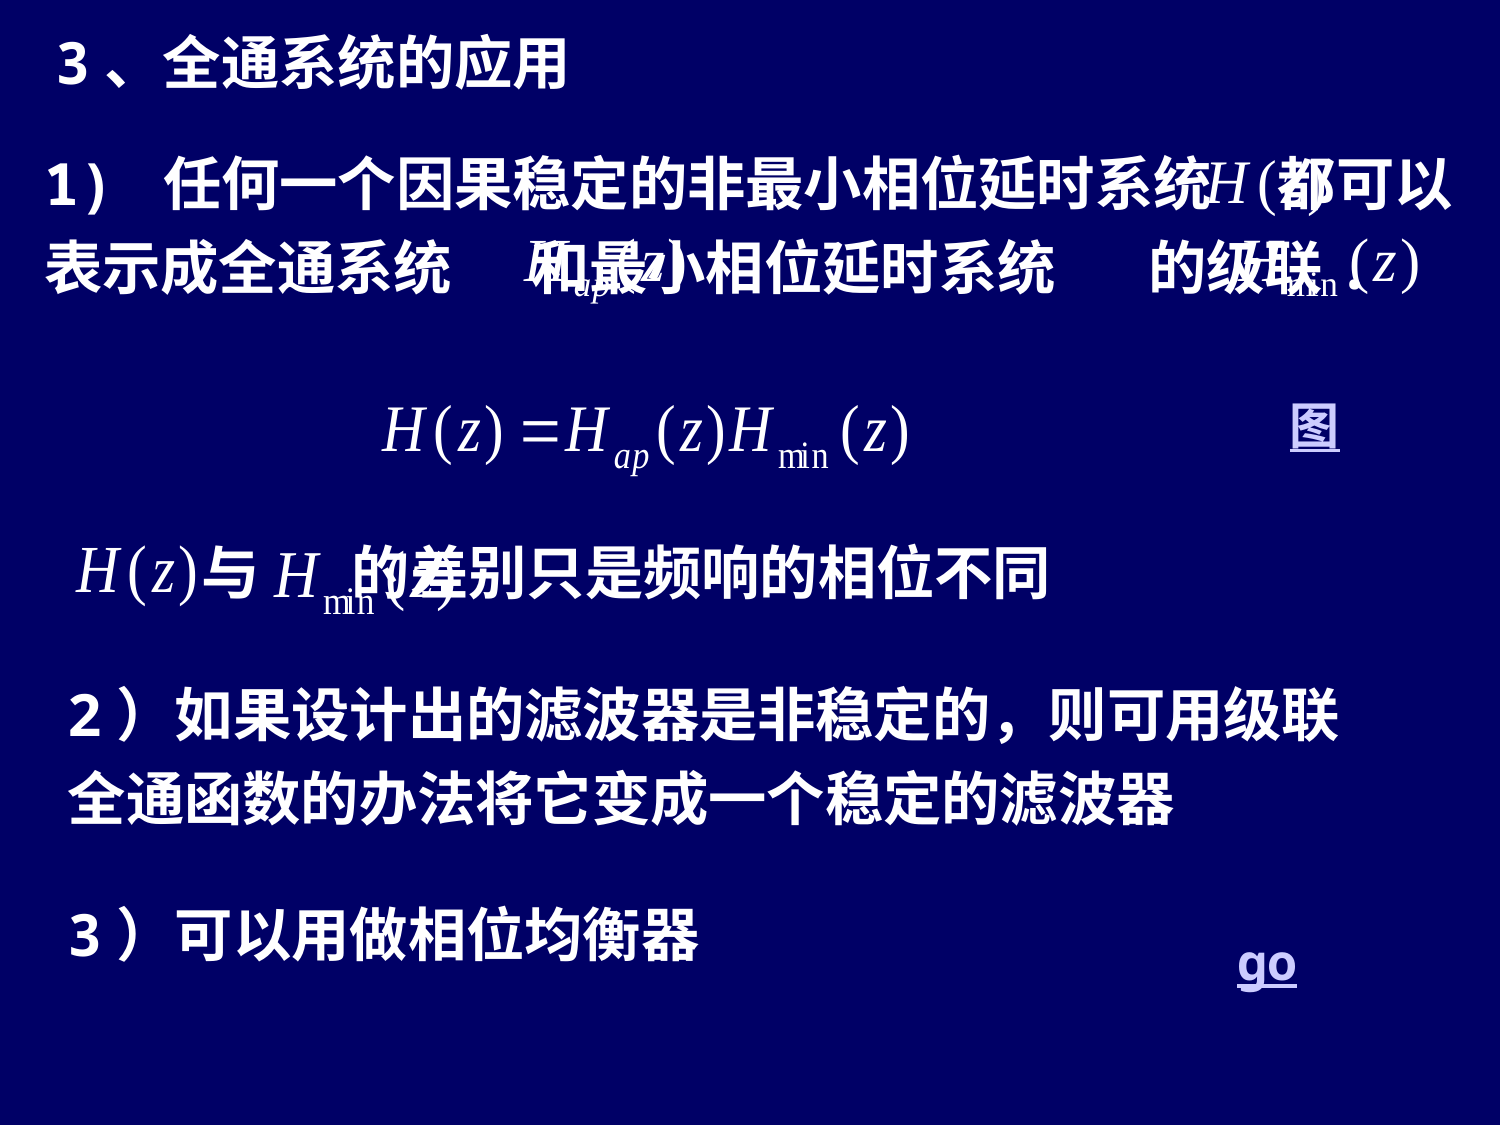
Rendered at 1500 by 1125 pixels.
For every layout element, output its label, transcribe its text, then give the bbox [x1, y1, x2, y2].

text_box 图 [1275, 393, 1375, 475]
text_box 3、全通系统的应用 [41, 19, 799, 104]
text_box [29, 125, 1471, 393]
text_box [64, 528, 1297, 622]
text_box 3）可以用做相位均衡器 [53, 890, 779, 976]
text_box go [1222, 922, 1400, 1006]
text_box 2）如果设计出的滤波器是非稳定的，则可用级联全通函数的办法将它变成一个稳定的滤波器 [53, 656, 1366, 840]
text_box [372, 385, 919, 487]
